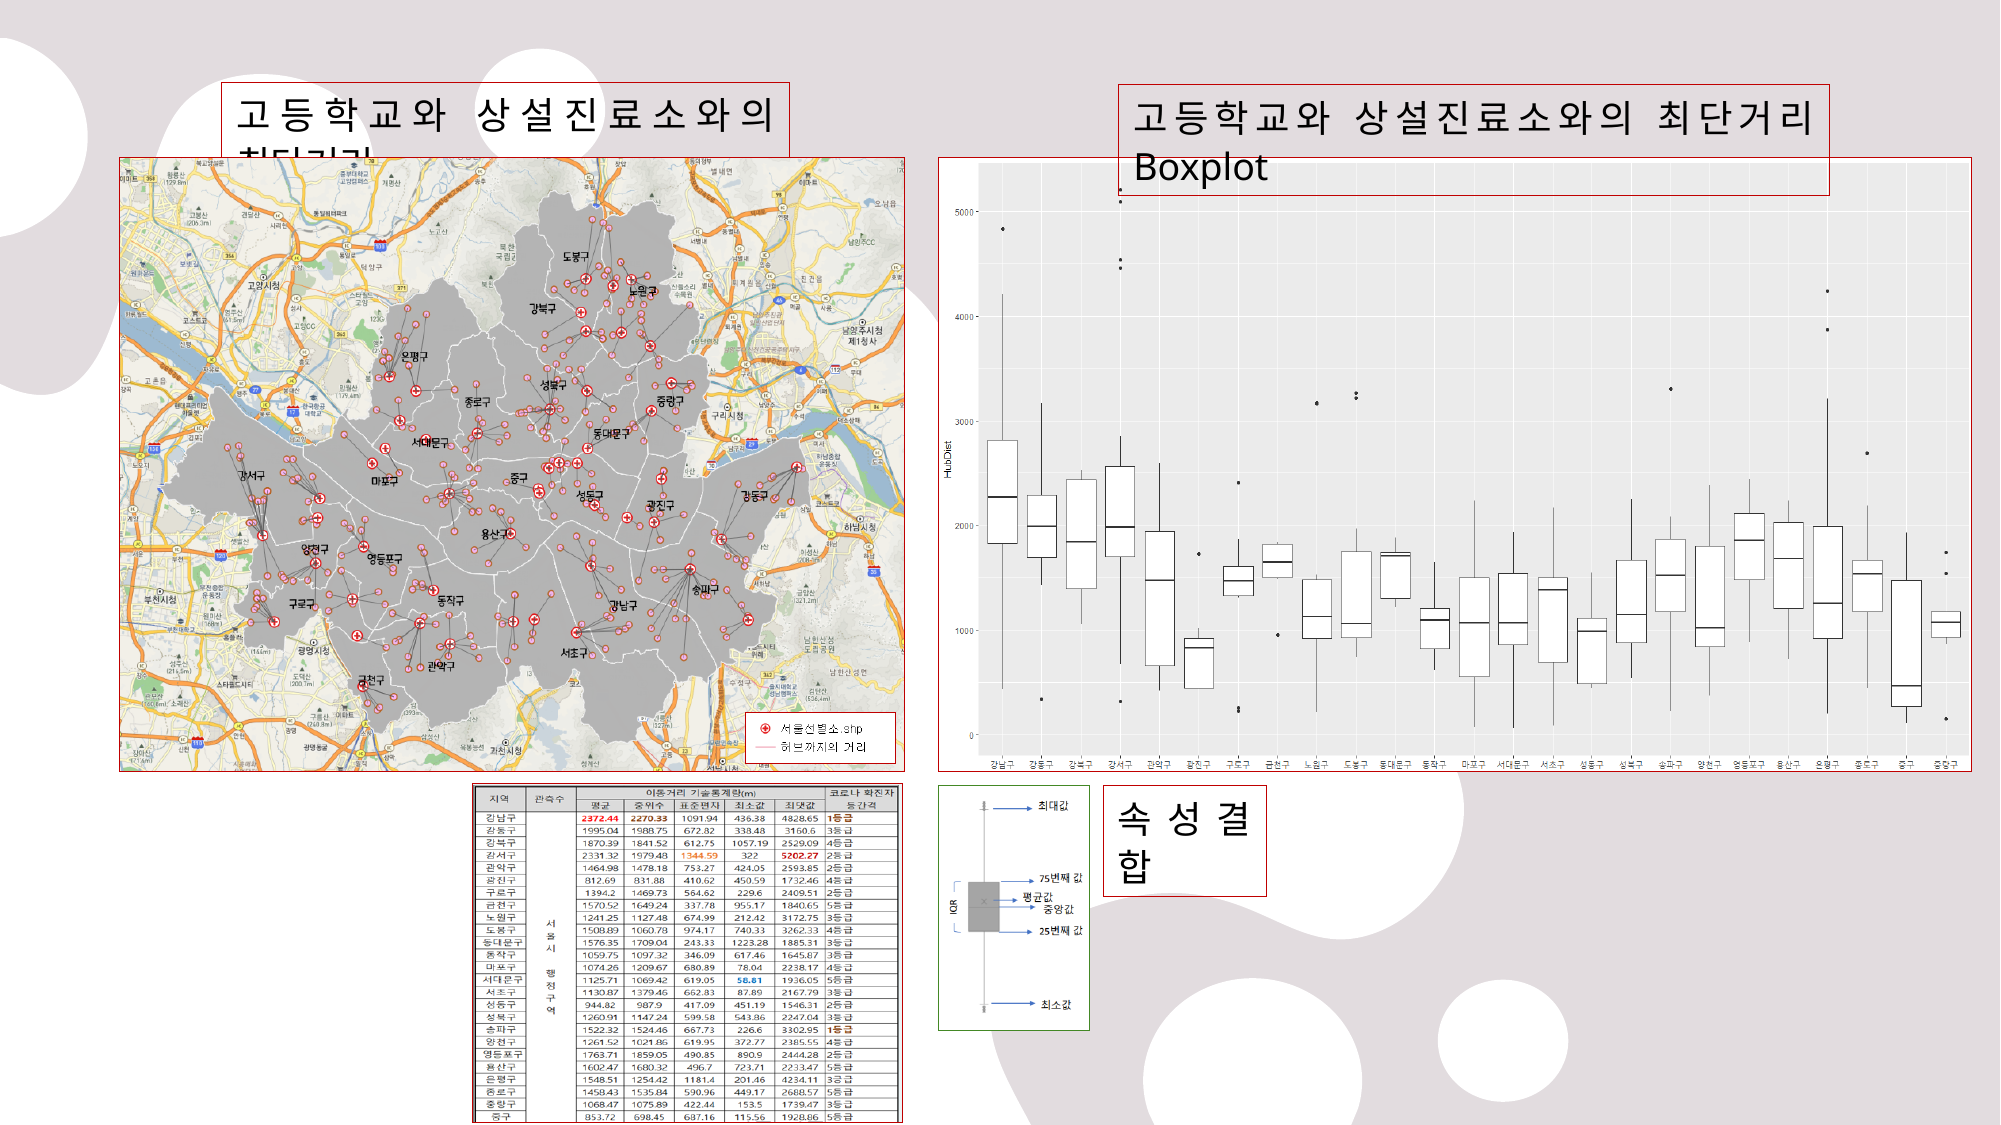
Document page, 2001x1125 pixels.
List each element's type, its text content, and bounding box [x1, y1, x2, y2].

picture [938, 785, 1090, 1031]
text_box 속성결합 [1103, 785, 1267, 897]
text_box 고등학교와 상설진료소와의 최단거리 Boxplot [1118, 84, 1830, 157]
picture [471, 783, 903, 1123]
picture [119, 157, 905, 772]
text_box 고등학교와 상설진료소와의 최단거리 [221, 82, 790, 157]
picture [938, 157, 1972, 772]
